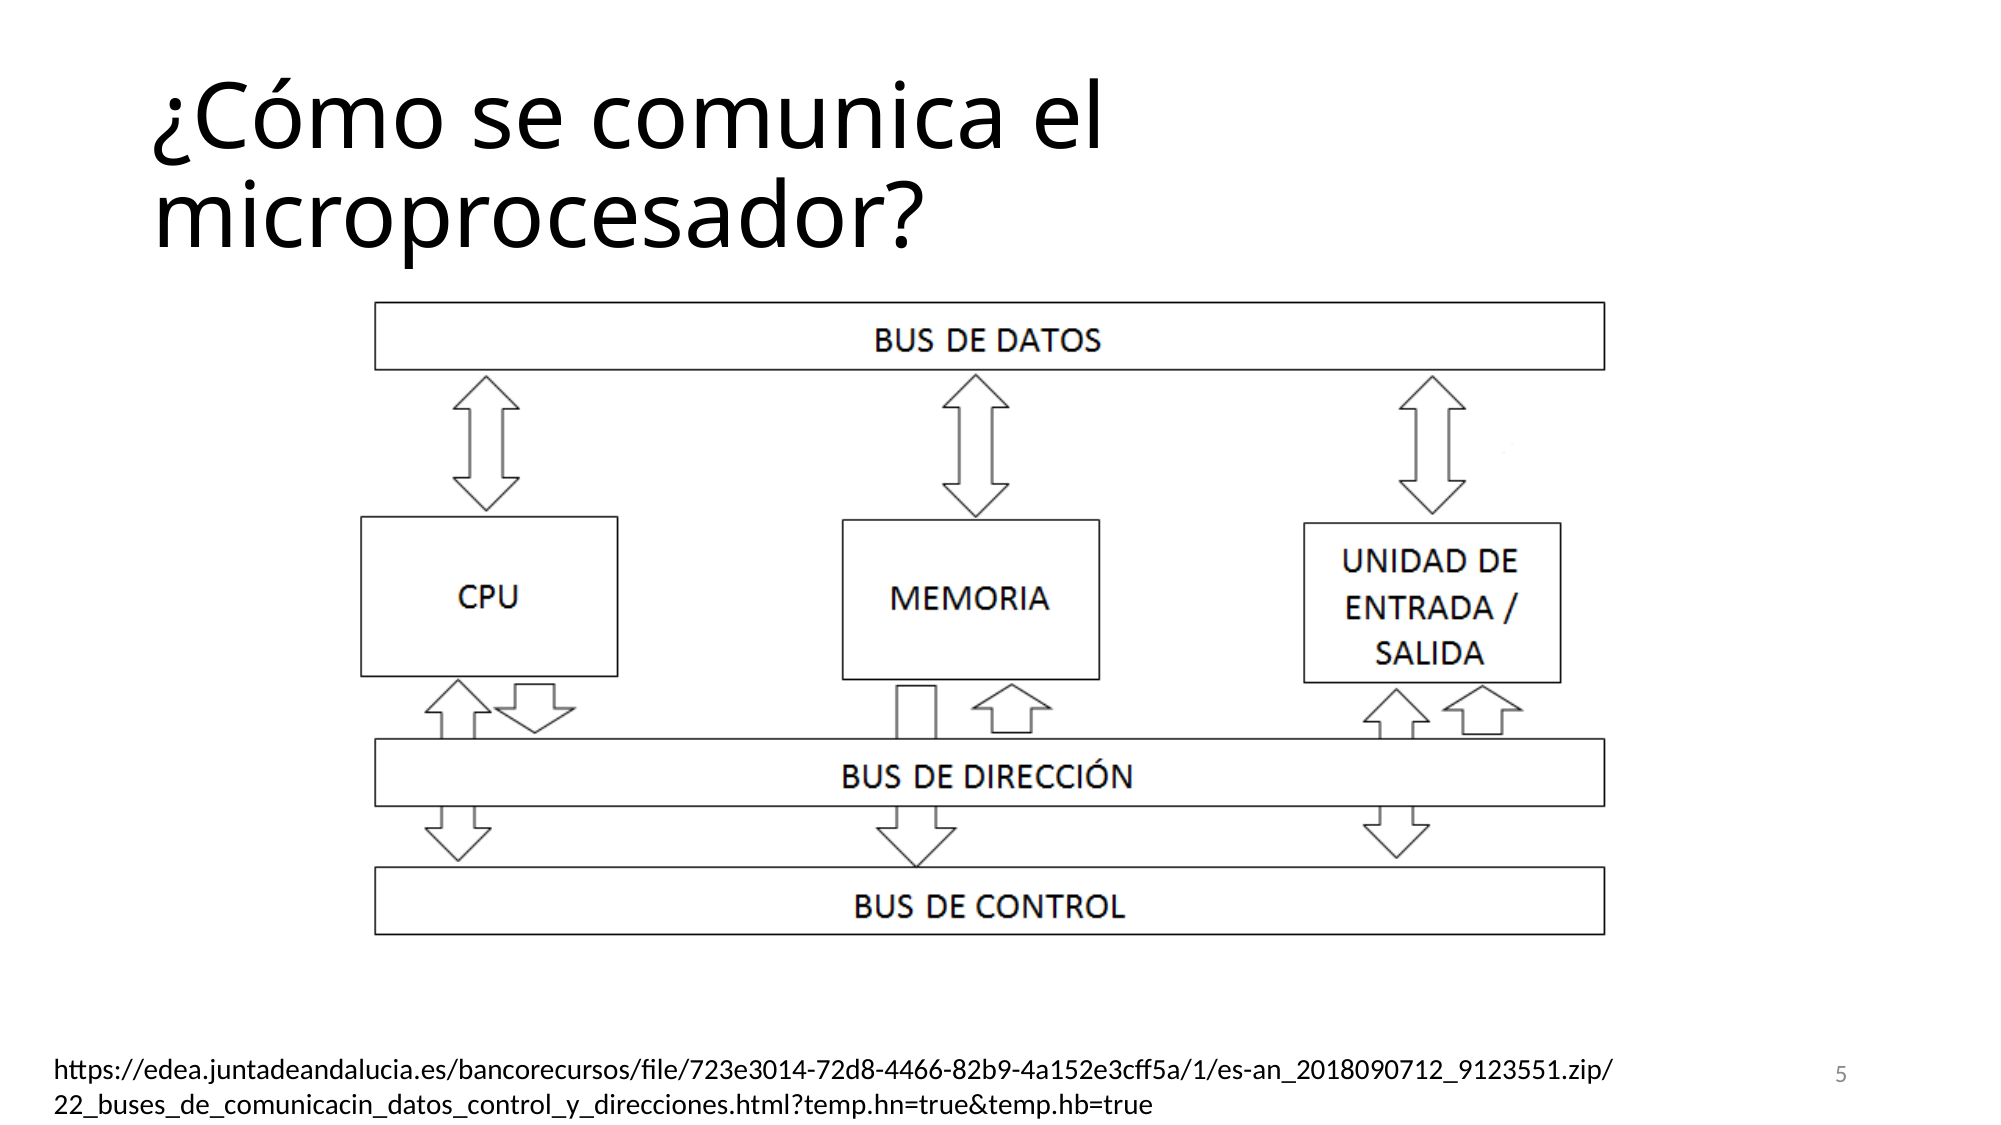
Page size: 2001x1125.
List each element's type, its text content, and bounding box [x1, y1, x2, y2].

slide_number 5 [1715, 1042, 1863, 1103]
picture [334, 277, 1618, 948]
title ¿Cómo se comunica el microprocesador? [137, 59, 1863, 278]
text_box https://edea.juntadeandalucia.es/bancorecursos/file/723e3014-72d8-4466-82b9-4a152e3cff5a/1/es-an_2018090712_9123551.zip/22_buses_de_comunicacin_datos_control_y_direcciones.html?temp.hn=true&temp.hb=true [38, 1042, 1715, 1125]
